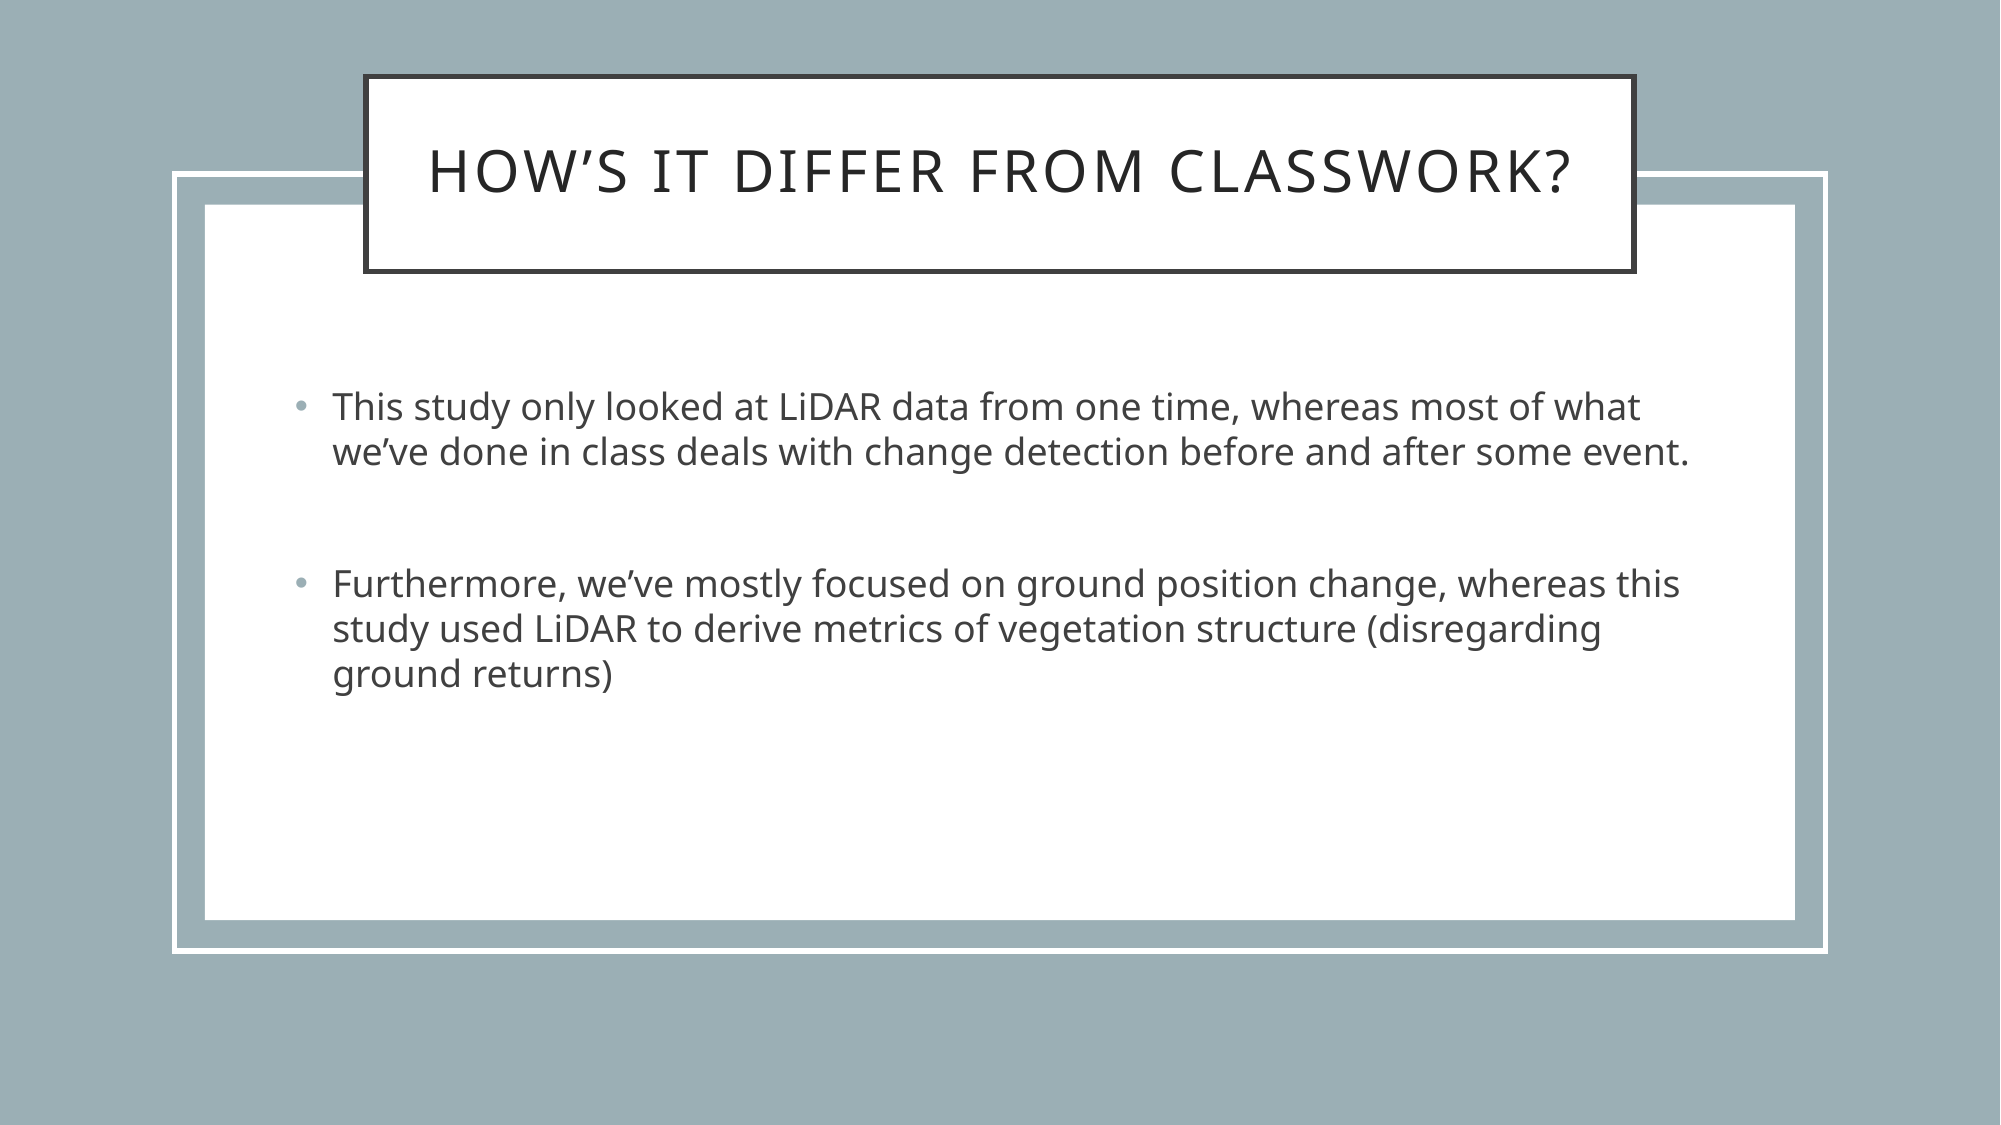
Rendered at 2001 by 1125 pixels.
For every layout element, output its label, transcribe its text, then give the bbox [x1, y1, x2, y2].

title How’s it differ from classwork? [363, 74, 1637, 274]
text_box [173, 173, 1827, 952]
text_box [0, 0, 2000, 1125]
list This study only looked at LiDAR data from one time, whereas most of what we’ve done in class deals with change detection before and after some event. Furthermore, we’ve mostly focused on ground position change, whereas this study used LiDAR to derive metrics of vegetation structure (disregarding ground returns) [279, 375, 1721, 849]
